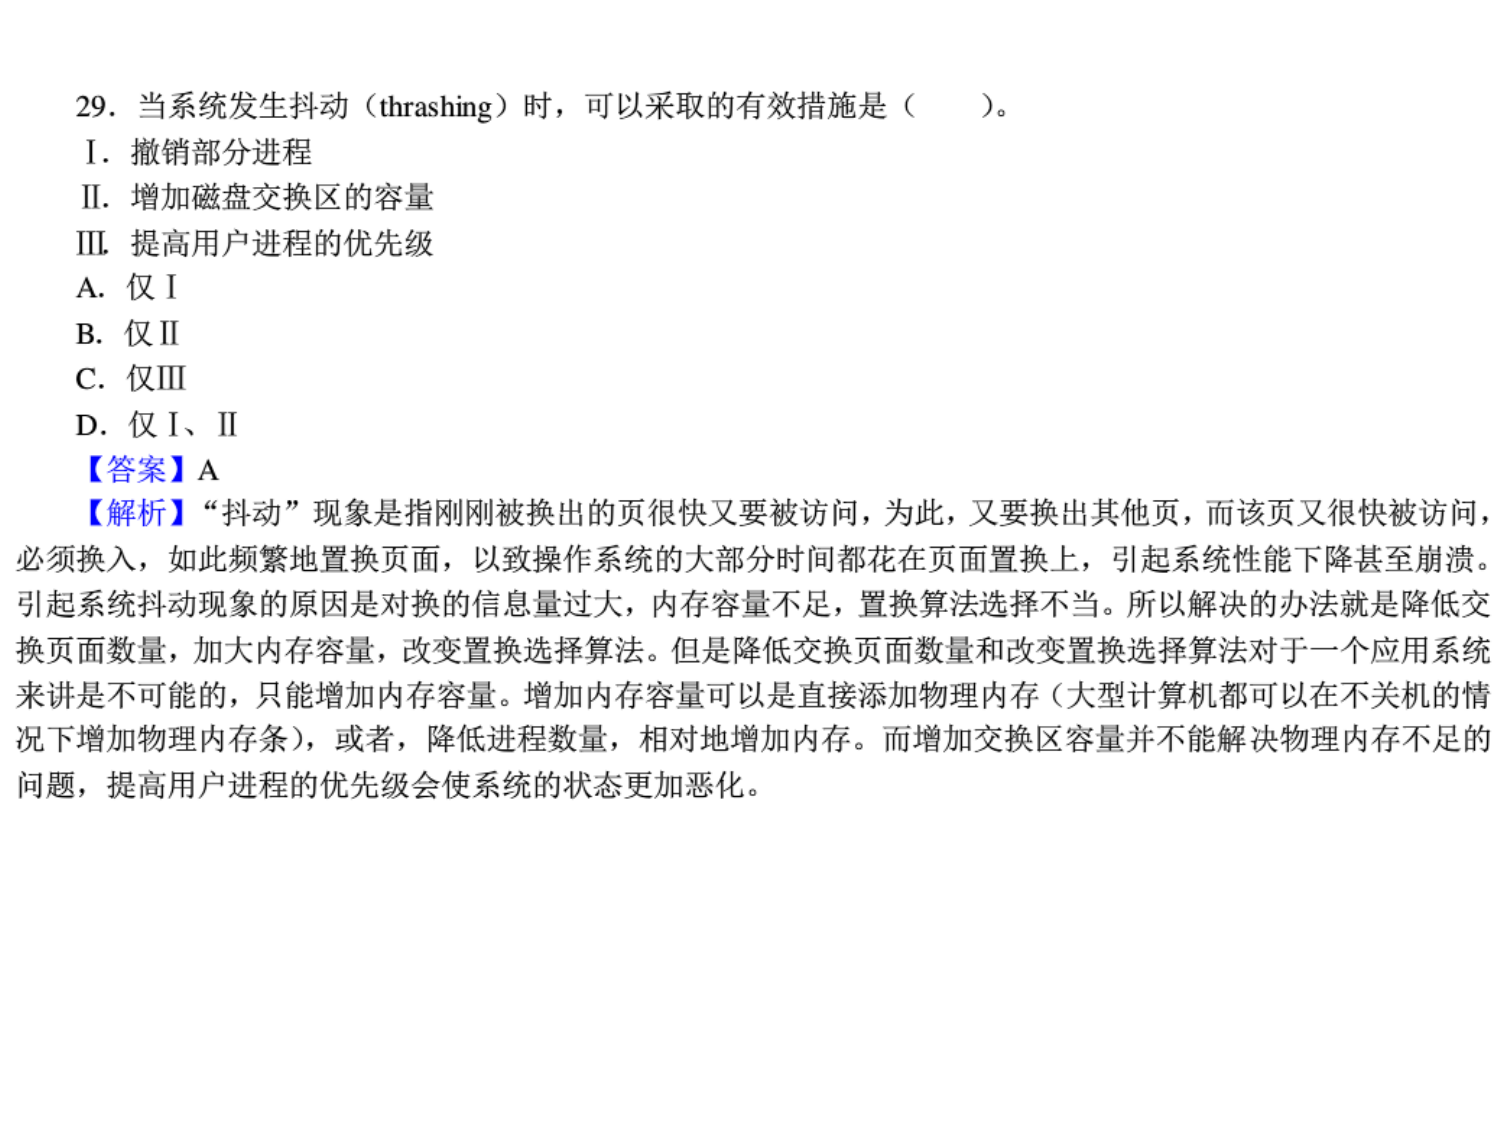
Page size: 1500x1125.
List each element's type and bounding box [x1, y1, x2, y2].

picture [0, 89, 1500, 809]
